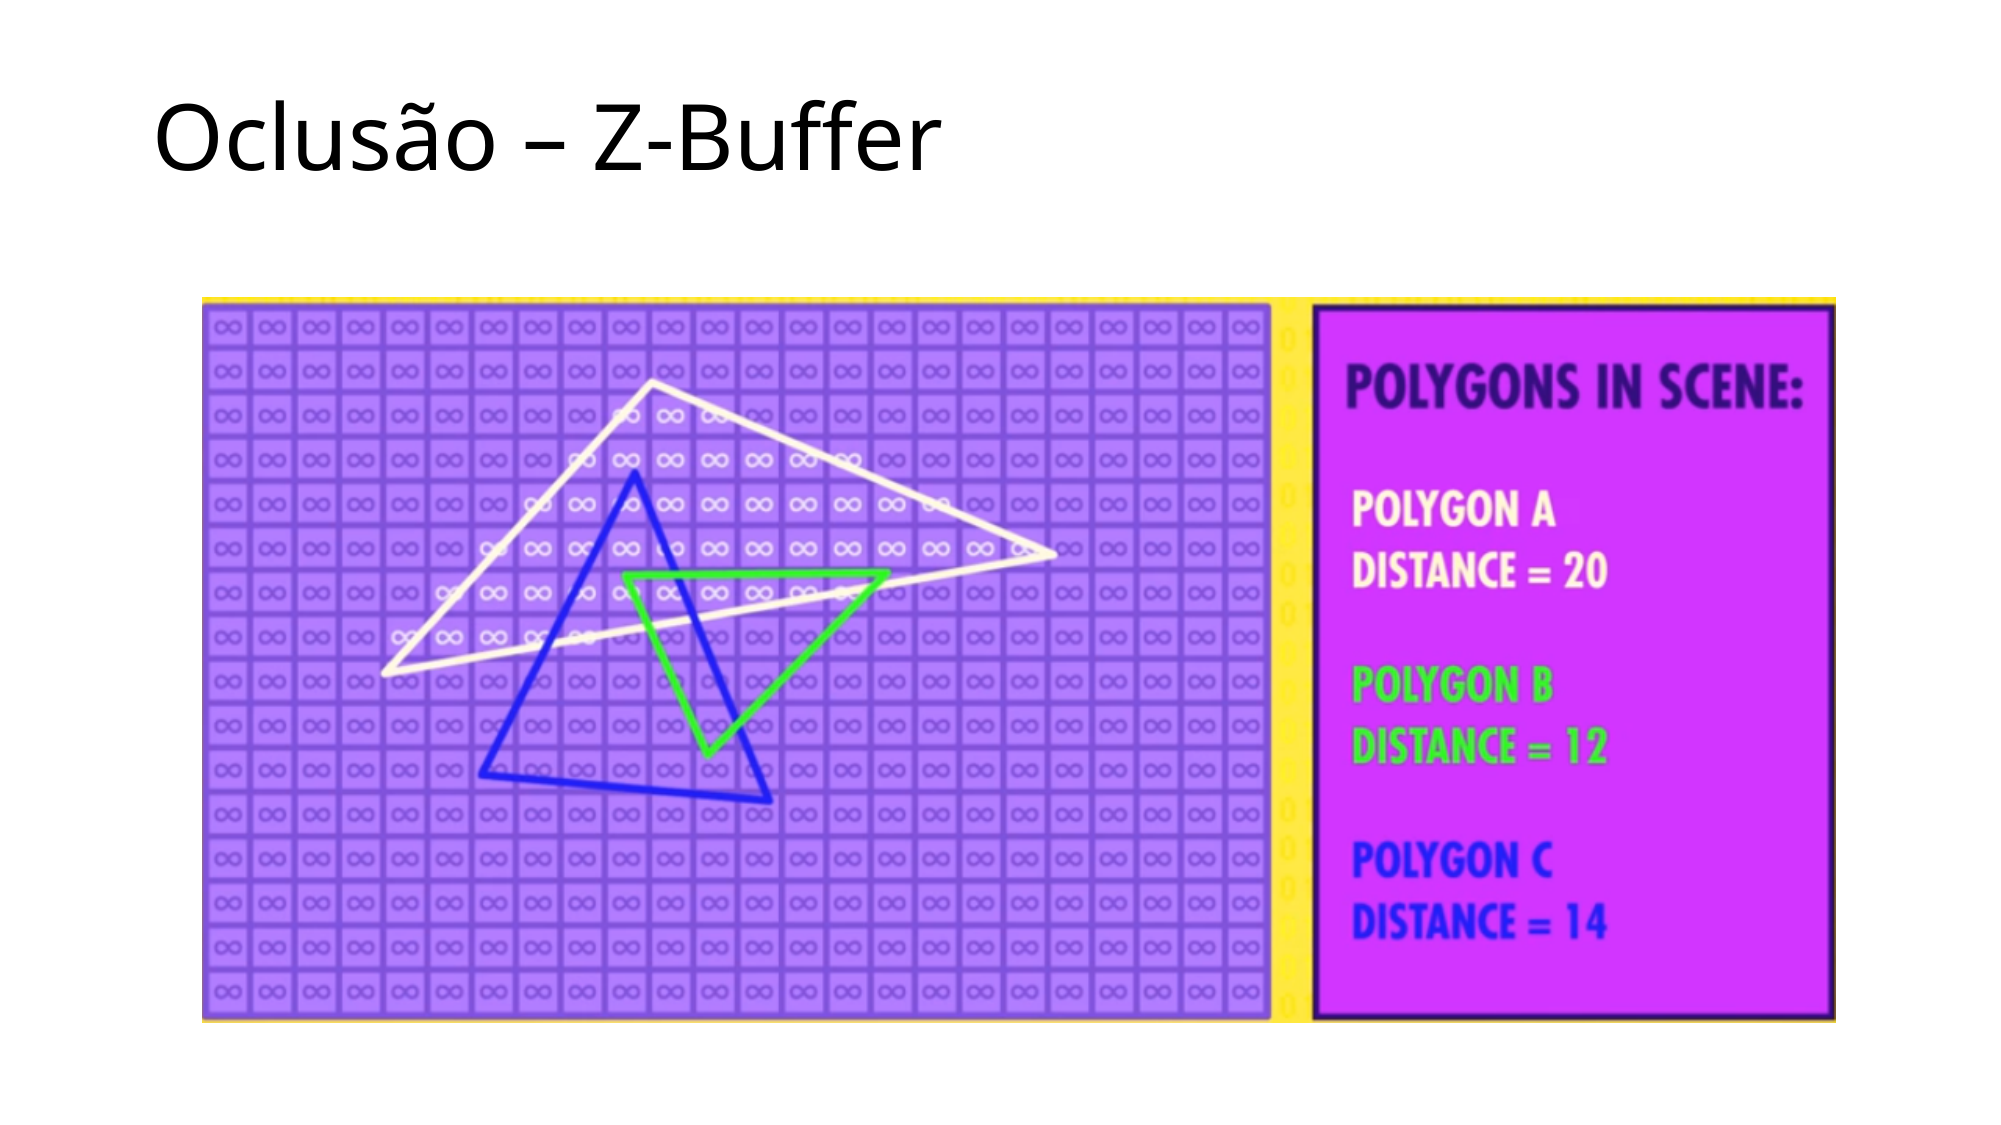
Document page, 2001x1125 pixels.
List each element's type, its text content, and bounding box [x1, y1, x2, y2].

picture [202, 297, 1836, 1023]
title Oclusão – Z-Buffer [137, 59, 1863, 221]
